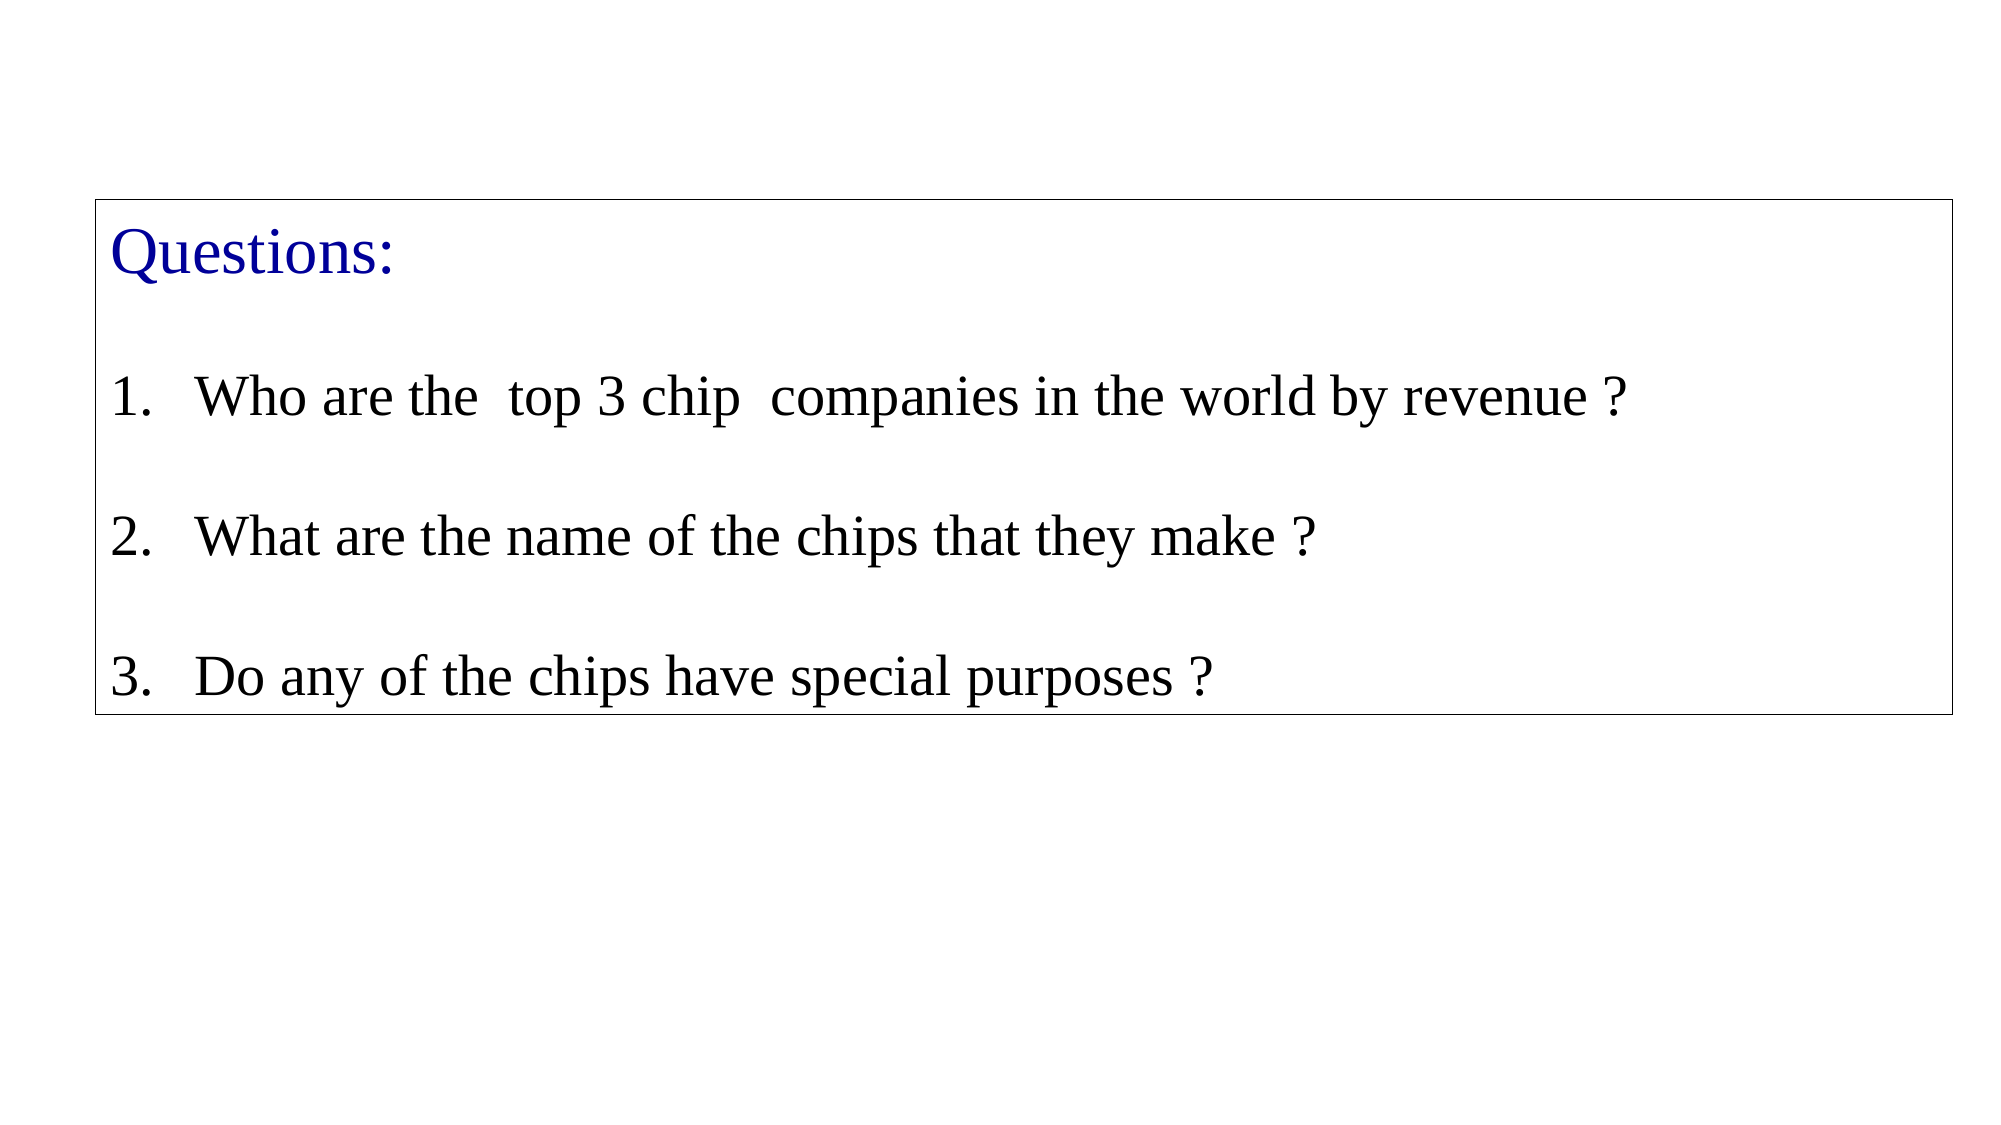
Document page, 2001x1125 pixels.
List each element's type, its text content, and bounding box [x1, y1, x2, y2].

text_box Questions: Who are the top 3 chip companies in the world by revenue ? What are the name of the chips that they make ? Do any of the chips have special purposes ? [95, 199, 1953, 715]
